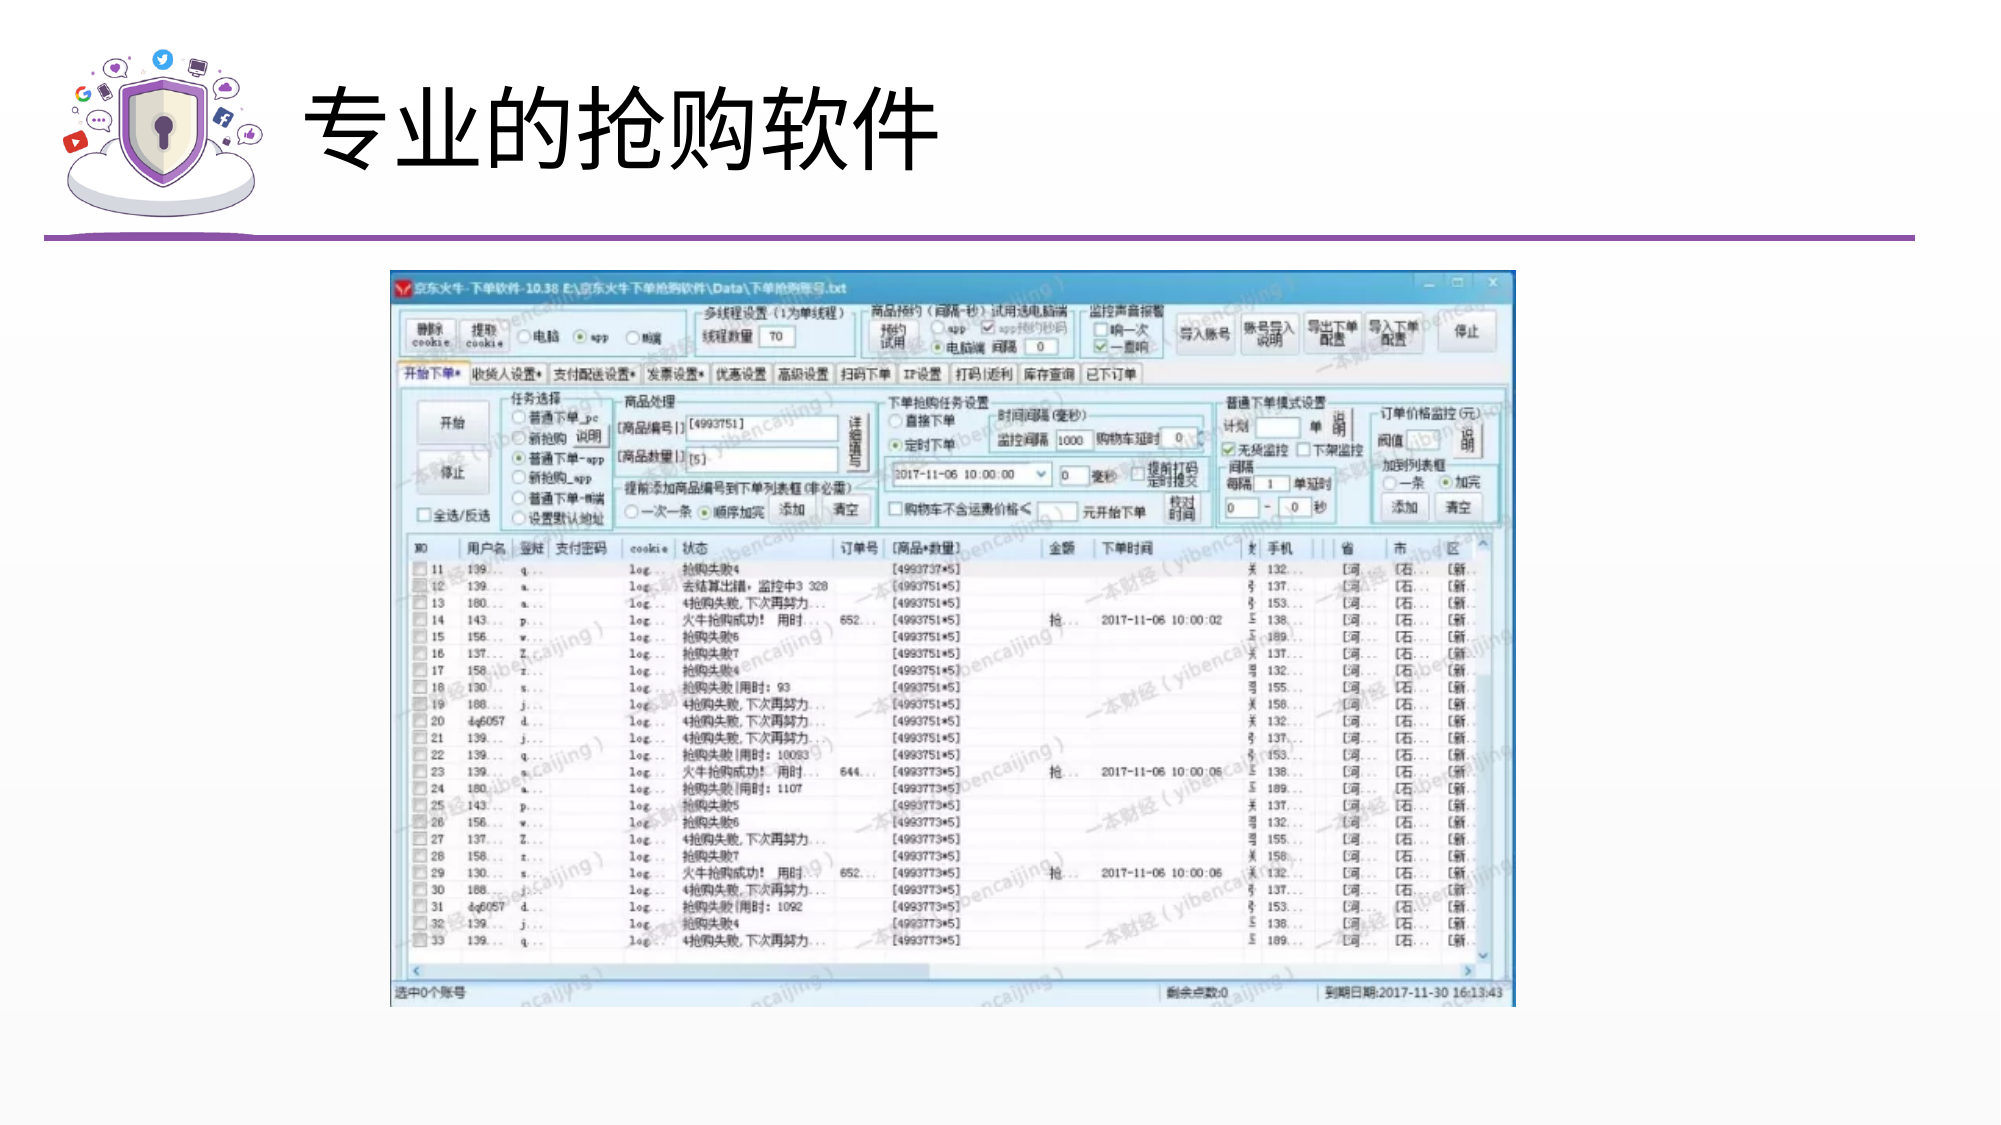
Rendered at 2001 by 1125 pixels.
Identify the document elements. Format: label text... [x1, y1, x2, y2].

title 专业的抢购软件 [285, 45, 1863, 224]
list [390, 270, 1516, 1007]
picture [33, 19, 292, 278]
